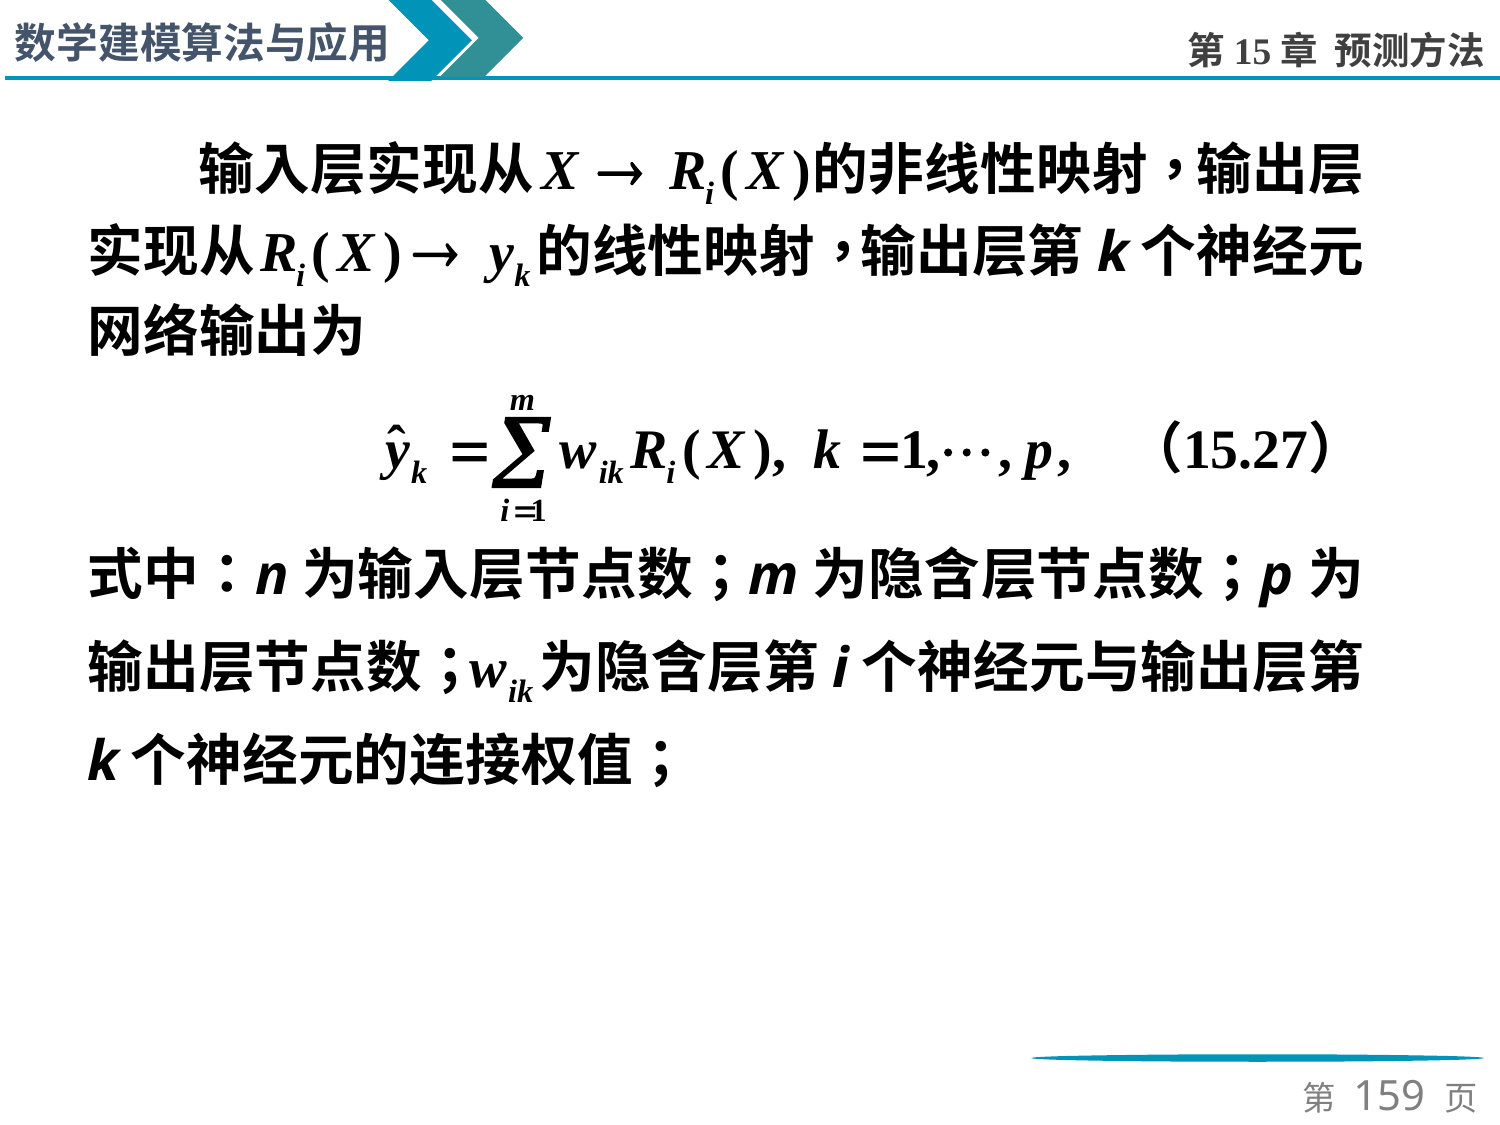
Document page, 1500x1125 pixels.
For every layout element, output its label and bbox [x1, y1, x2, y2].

text_box [86, 132, 1363, 811]
